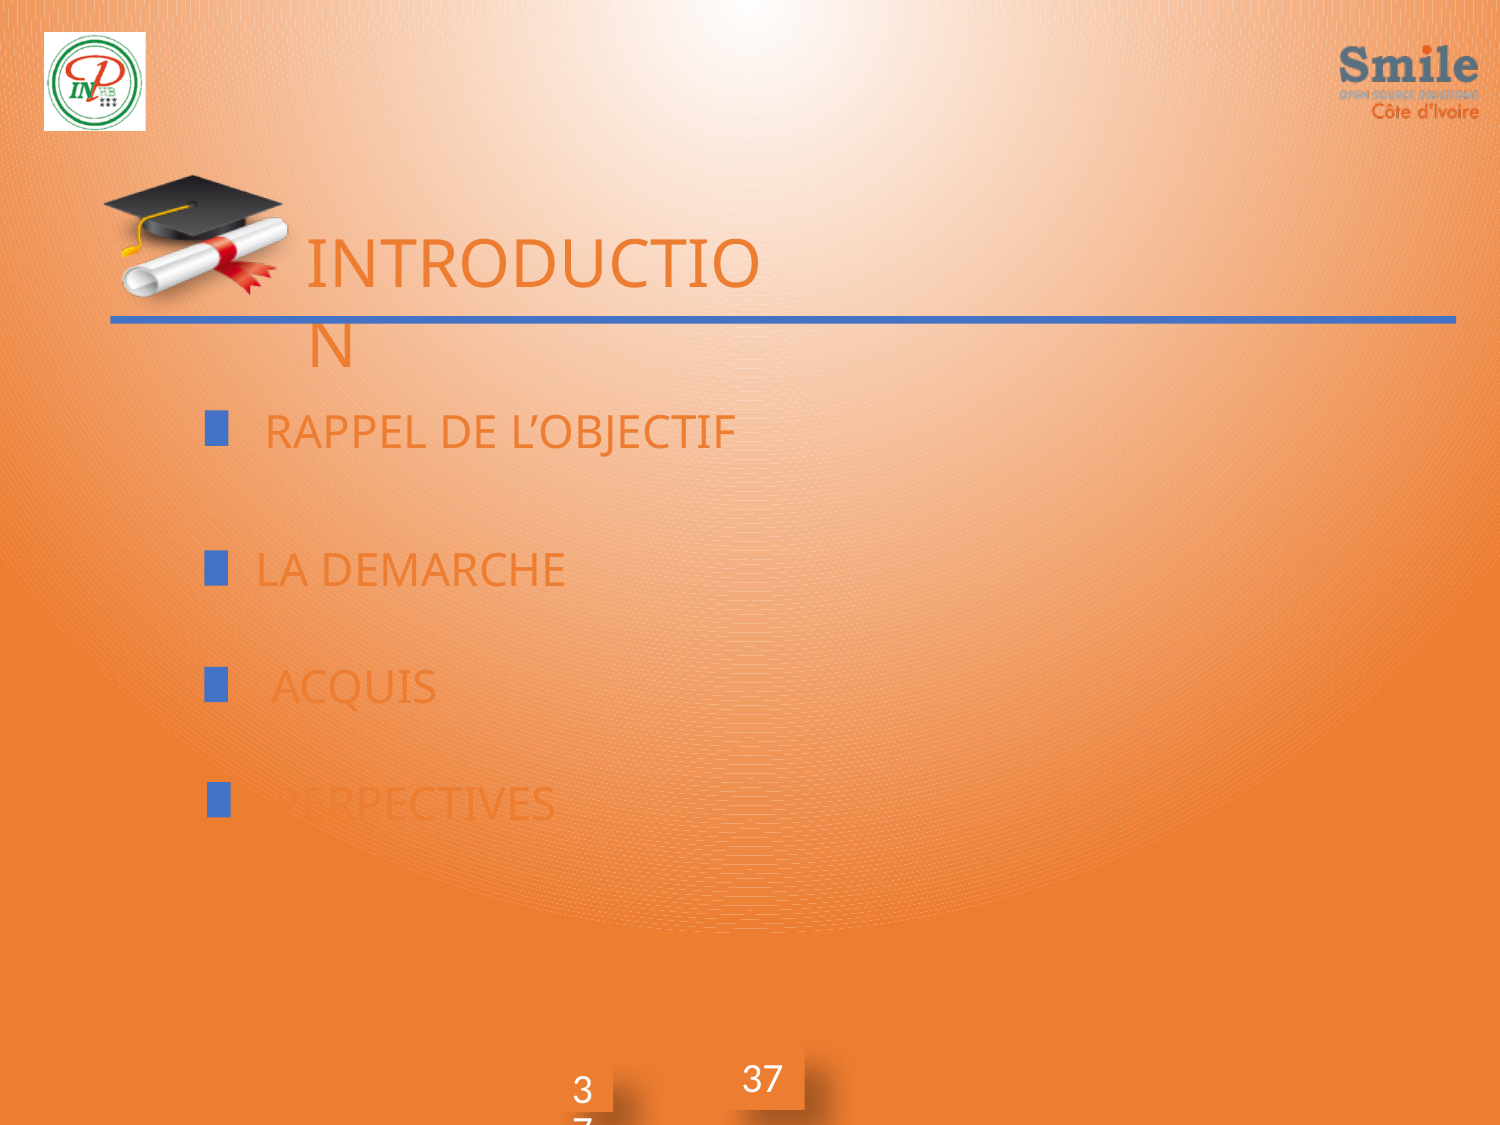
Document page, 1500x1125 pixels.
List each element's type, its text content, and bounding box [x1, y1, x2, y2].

picture [1339, 44, 1479, 120]
picture [44, 32, 146, 131]
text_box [207, 766, 584, 838]
text_box 37 [556, 1061, 614, 1113]
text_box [204, 395, 756, 467]
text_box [204, 533, 584, 605]
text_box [94, 144, 1456, 327]
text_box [204, 650, 470, 722]
slide_number 37 [720, 1042, 805, 1110]
